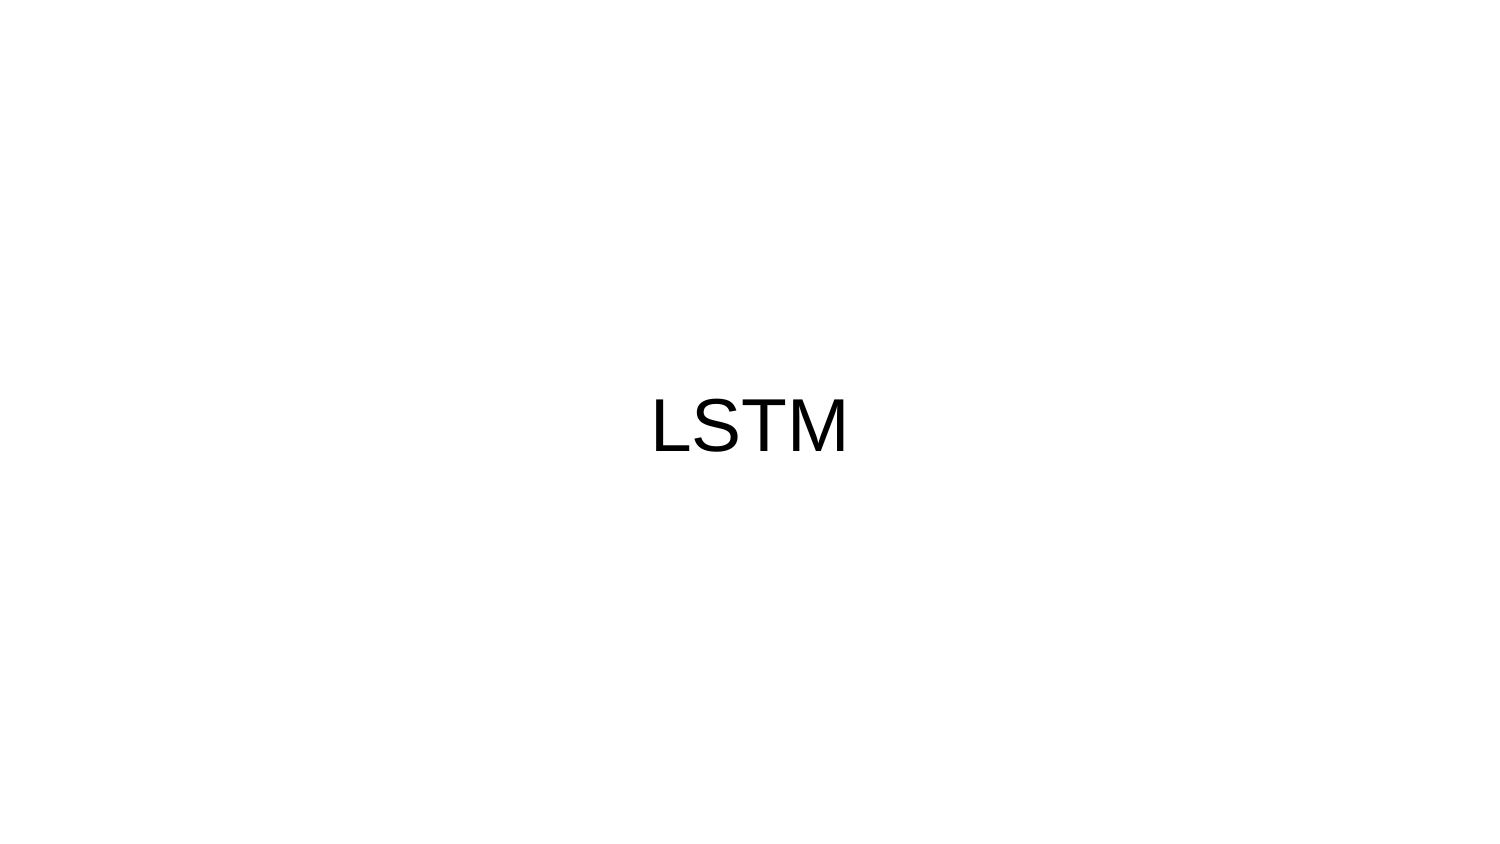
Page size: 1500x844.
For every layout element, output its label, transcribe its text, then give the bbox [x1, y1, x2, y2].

title LSTM [51, 352, 1449, 491]
